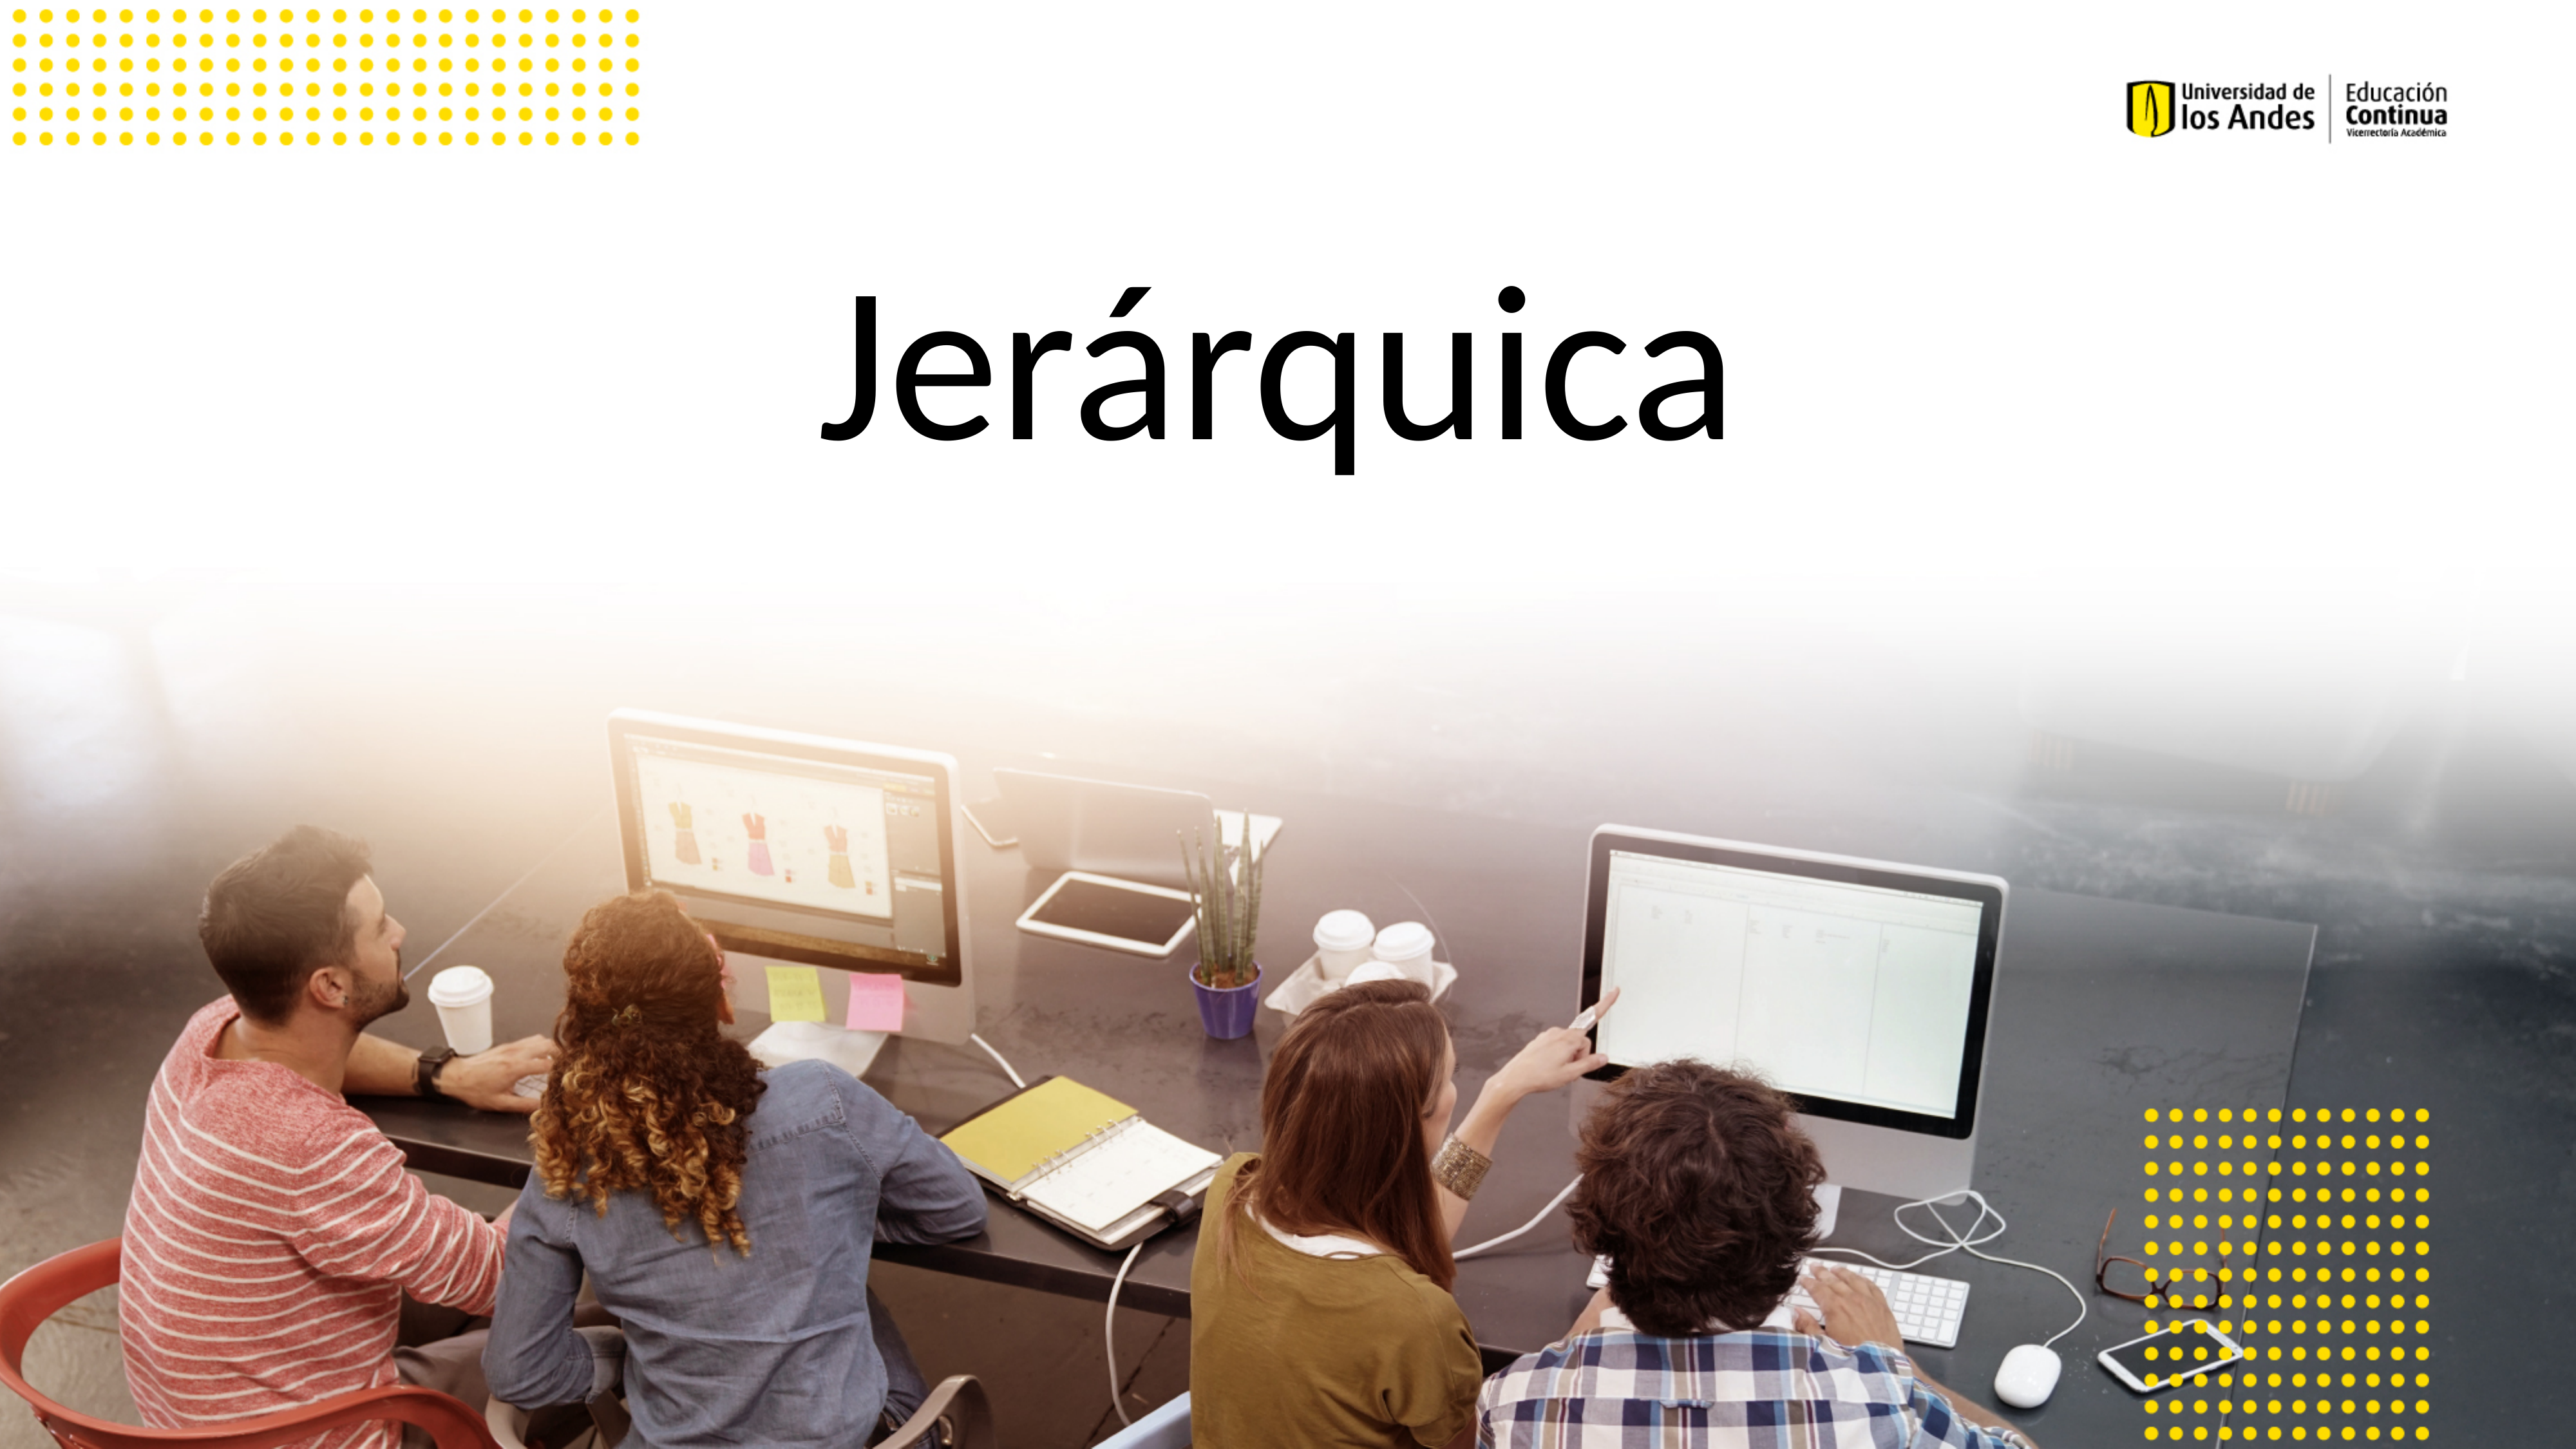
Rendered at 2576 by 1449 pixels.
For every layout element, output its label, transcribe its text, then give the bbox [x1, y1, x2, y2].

text_box Jerárquica [808, 212, 1768, 489]
picture [0, 0, 2576, 1449]
